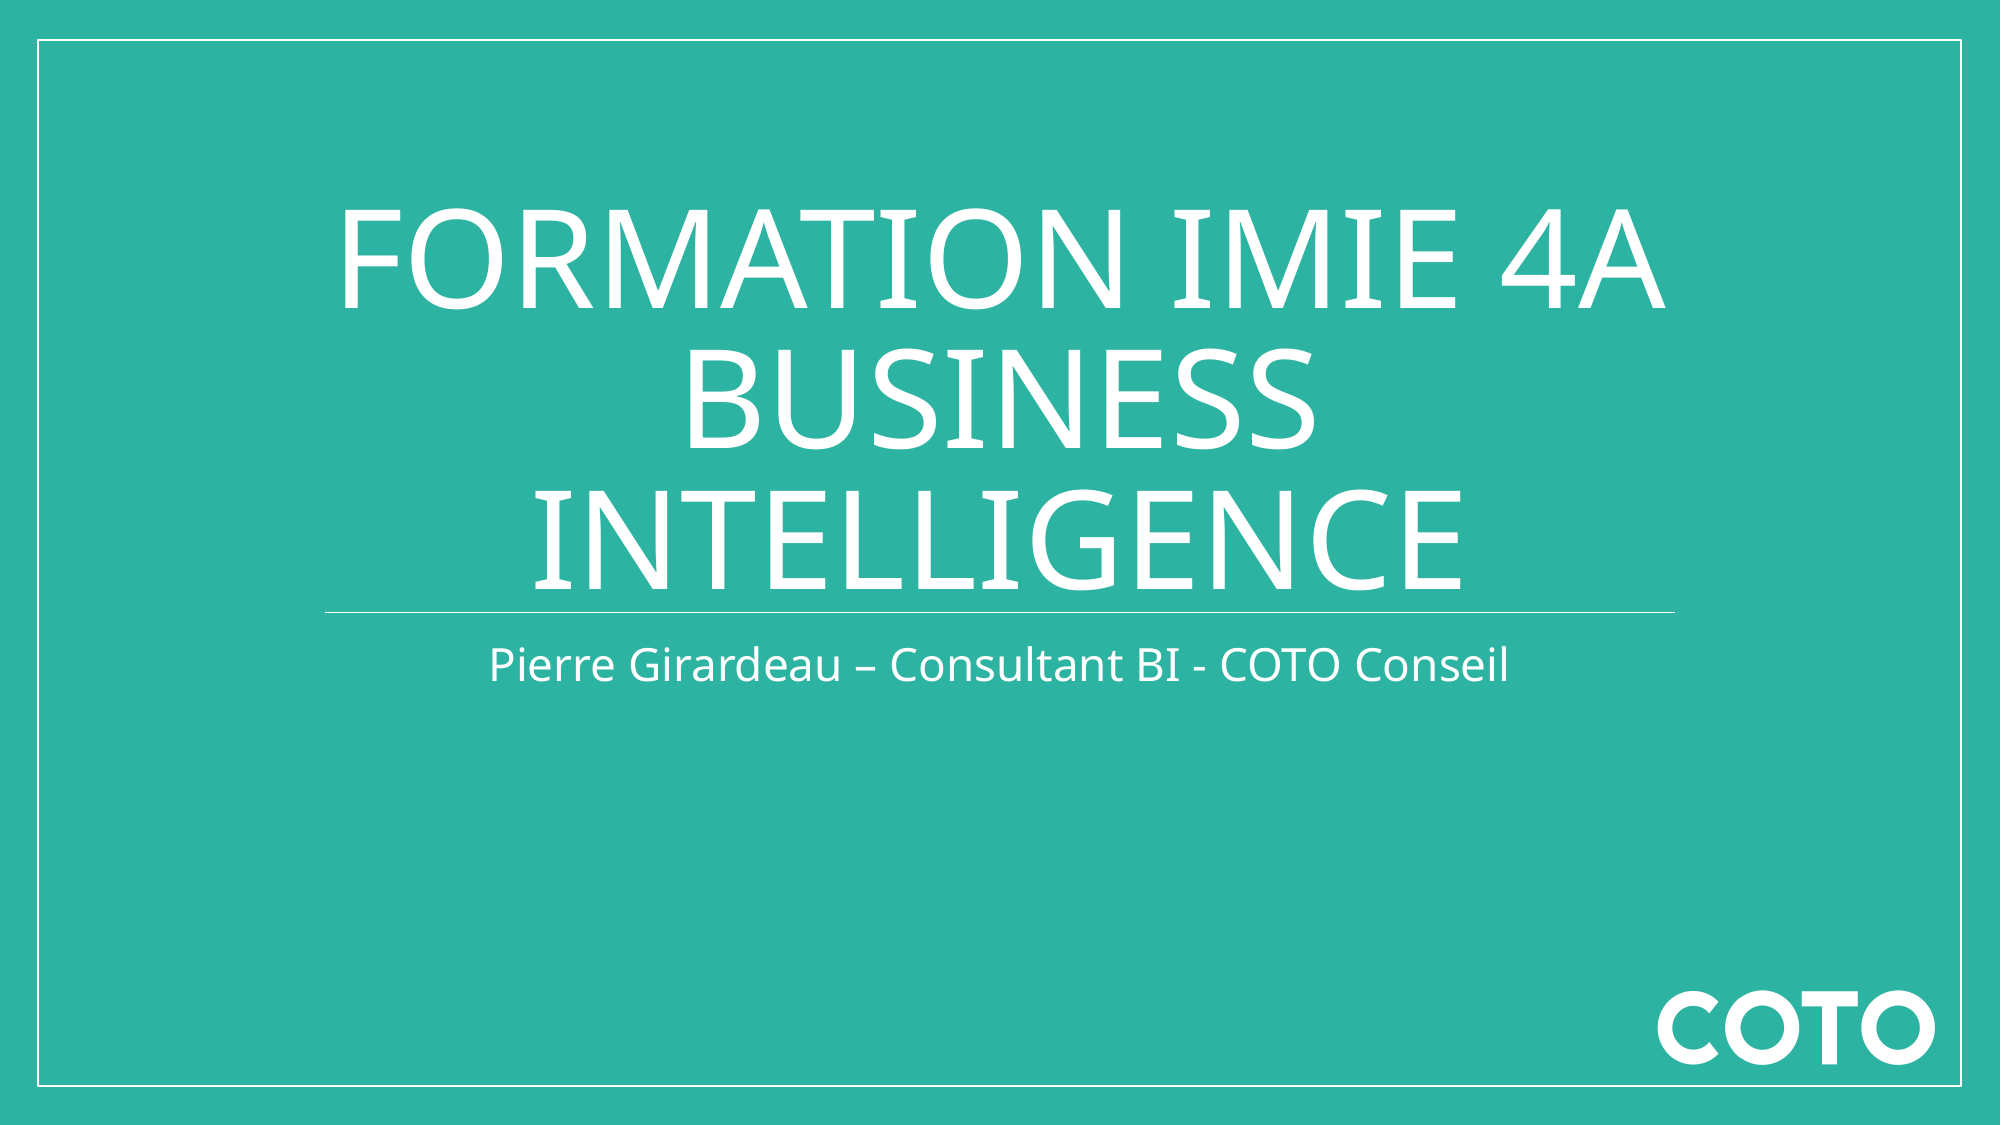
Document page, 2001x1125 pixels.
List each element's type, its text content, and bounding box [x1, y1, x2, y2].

picture [1630, 963, 1962, 1092]
title Formation IMIE 4A Business Intelligence [182, 144, 1818, 625]
subtitle Pierre Girardeau – Consultant BI - COTO Conseil [280, 634, 1719, 863]
